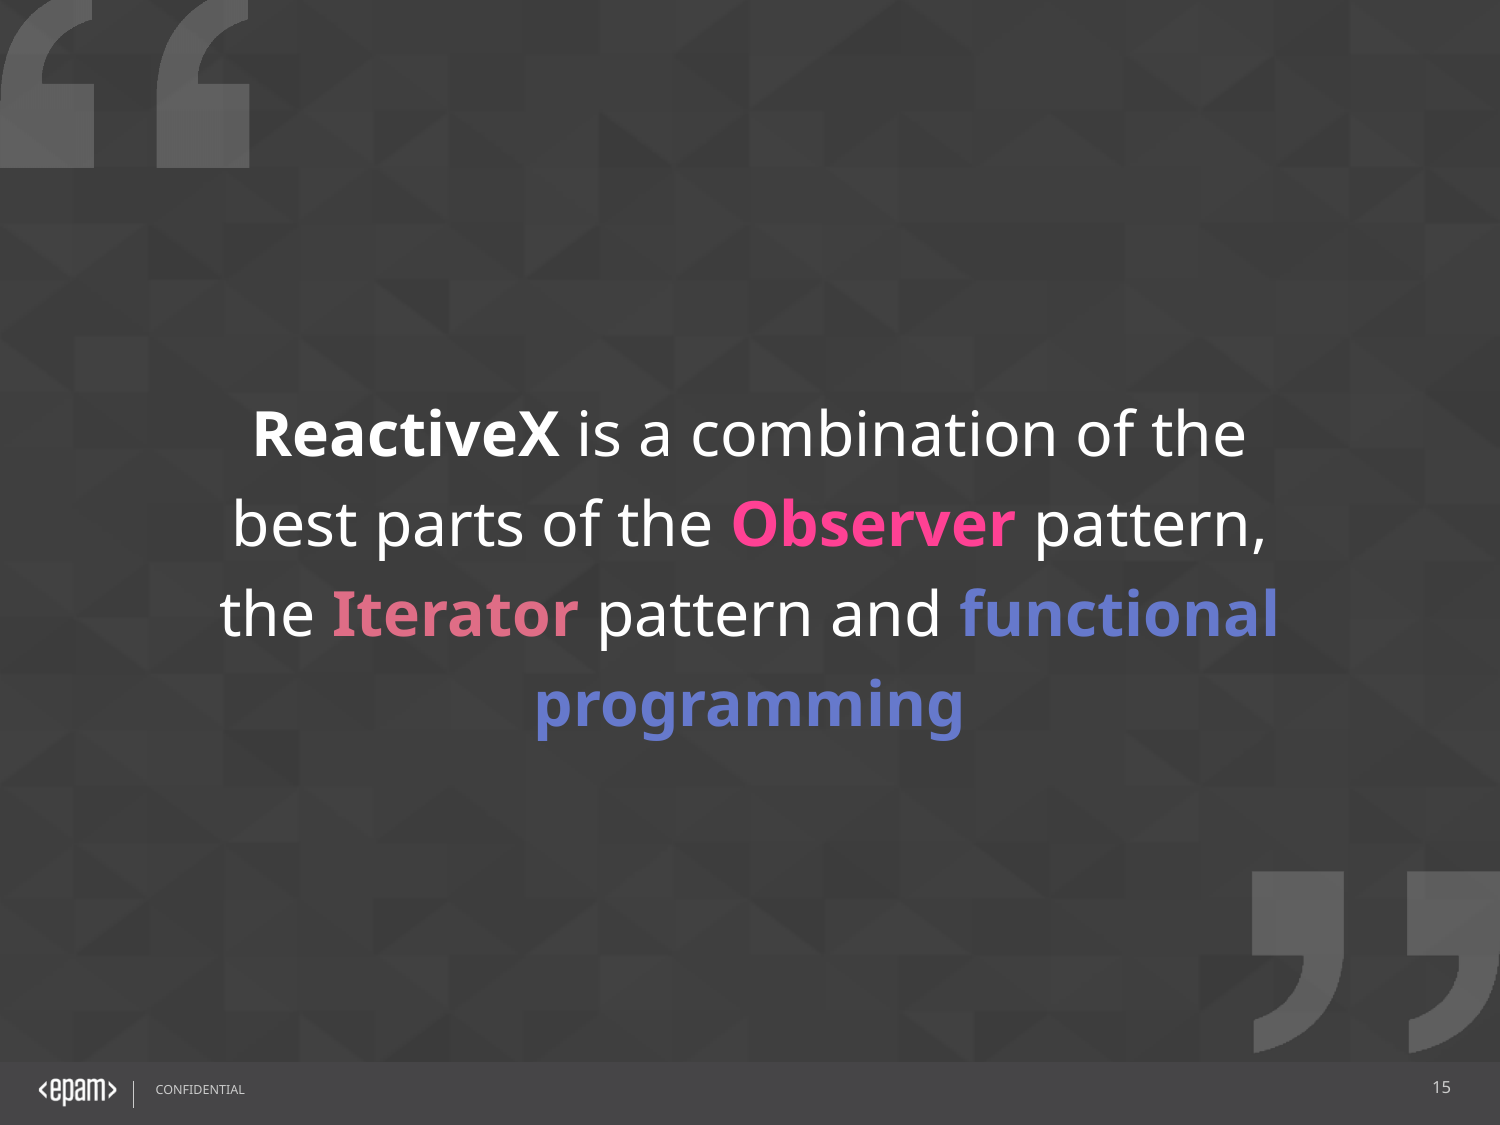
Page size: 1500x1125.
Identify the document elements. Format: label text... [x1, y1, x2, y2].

picture [0, 0, 1500, 1062]
picture [38, 1078, 117, 1107]
list ReactiveX is a combination of the best parts of the Observer pattern, the Iterator pattern and functional programming [208, 236, 1292, 964]
